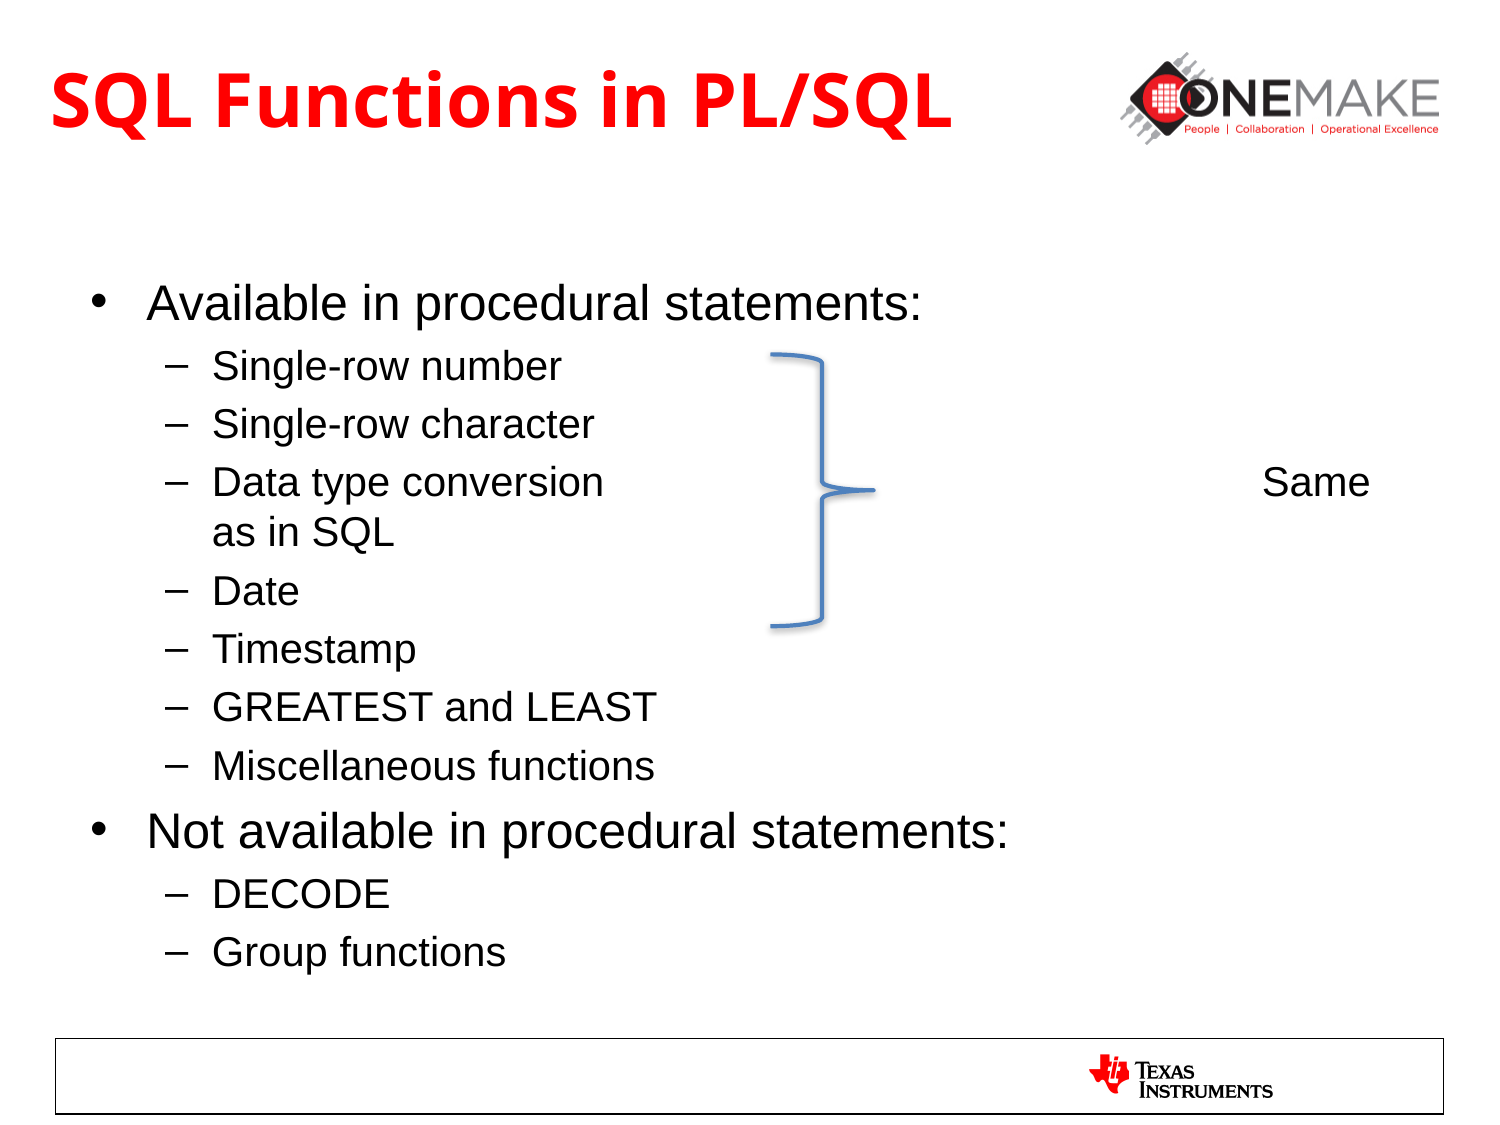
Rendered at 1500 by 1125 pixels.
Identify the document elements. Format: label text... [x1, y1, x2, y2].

text_box [770, 352, 876, 629]
picture [1120, 52, 1439, 145]
picture [1087, 1052, 1274, 1099]
title SQL Functions in PL/SQL [35, 45, 1102, 233]
list Available in procedural statements: Single-row number Single-row character Data type conversion Same as in SQL Date Timestamp GREATEST and LEAST Miscellaneous functions Not available in procedural statements: DECODE Group functions [75, 262, 1423, 980]
